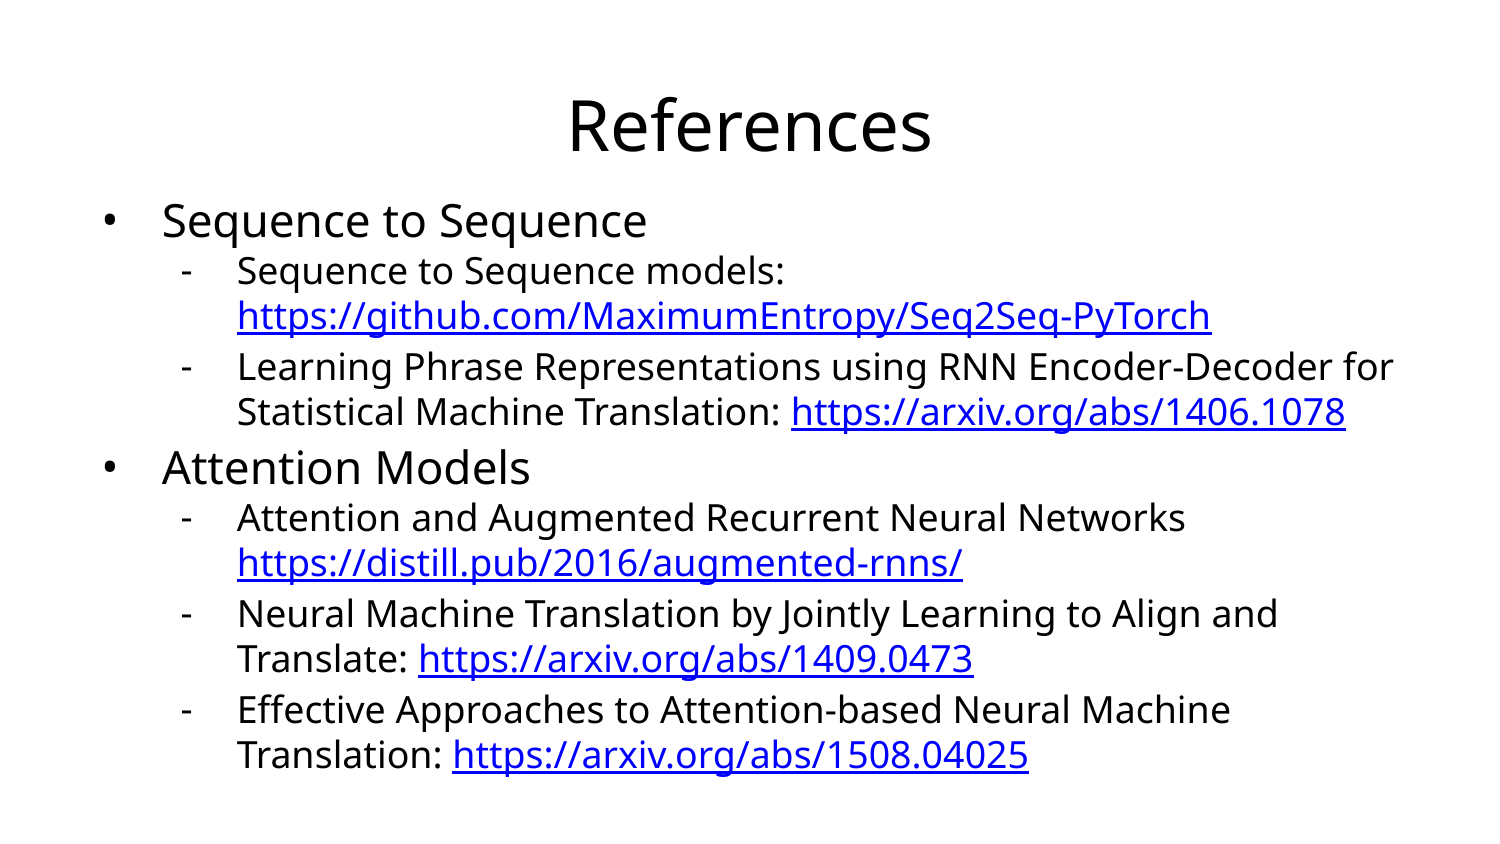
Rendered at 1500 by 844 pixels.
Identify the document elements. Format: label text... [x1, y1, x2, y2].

list Sequence to Sequence Sequence to Sequence models: https://github.com/MaximumEntropy/Seq2Seq-PyTorch Learning Phrase Representations using RNN Encoder-Decoder for Statistical Machine Translation: https://arxiv.org/abs/1406.1078 Attention Models Attention and Augmented Recurrent Neural Networks https://distill.pub/2016/augmented-rnns/ Neural Machine Translation by Jointly Learning to Align and Translate: https://arxiv.org/abs/1409.0473 Effective Approaches to Attention-based Neural Machine Translation: https://arxiv.org/abs/1508.04025 [81, 186, 1407, 787]
title References [70, 44, 1430, 203]
